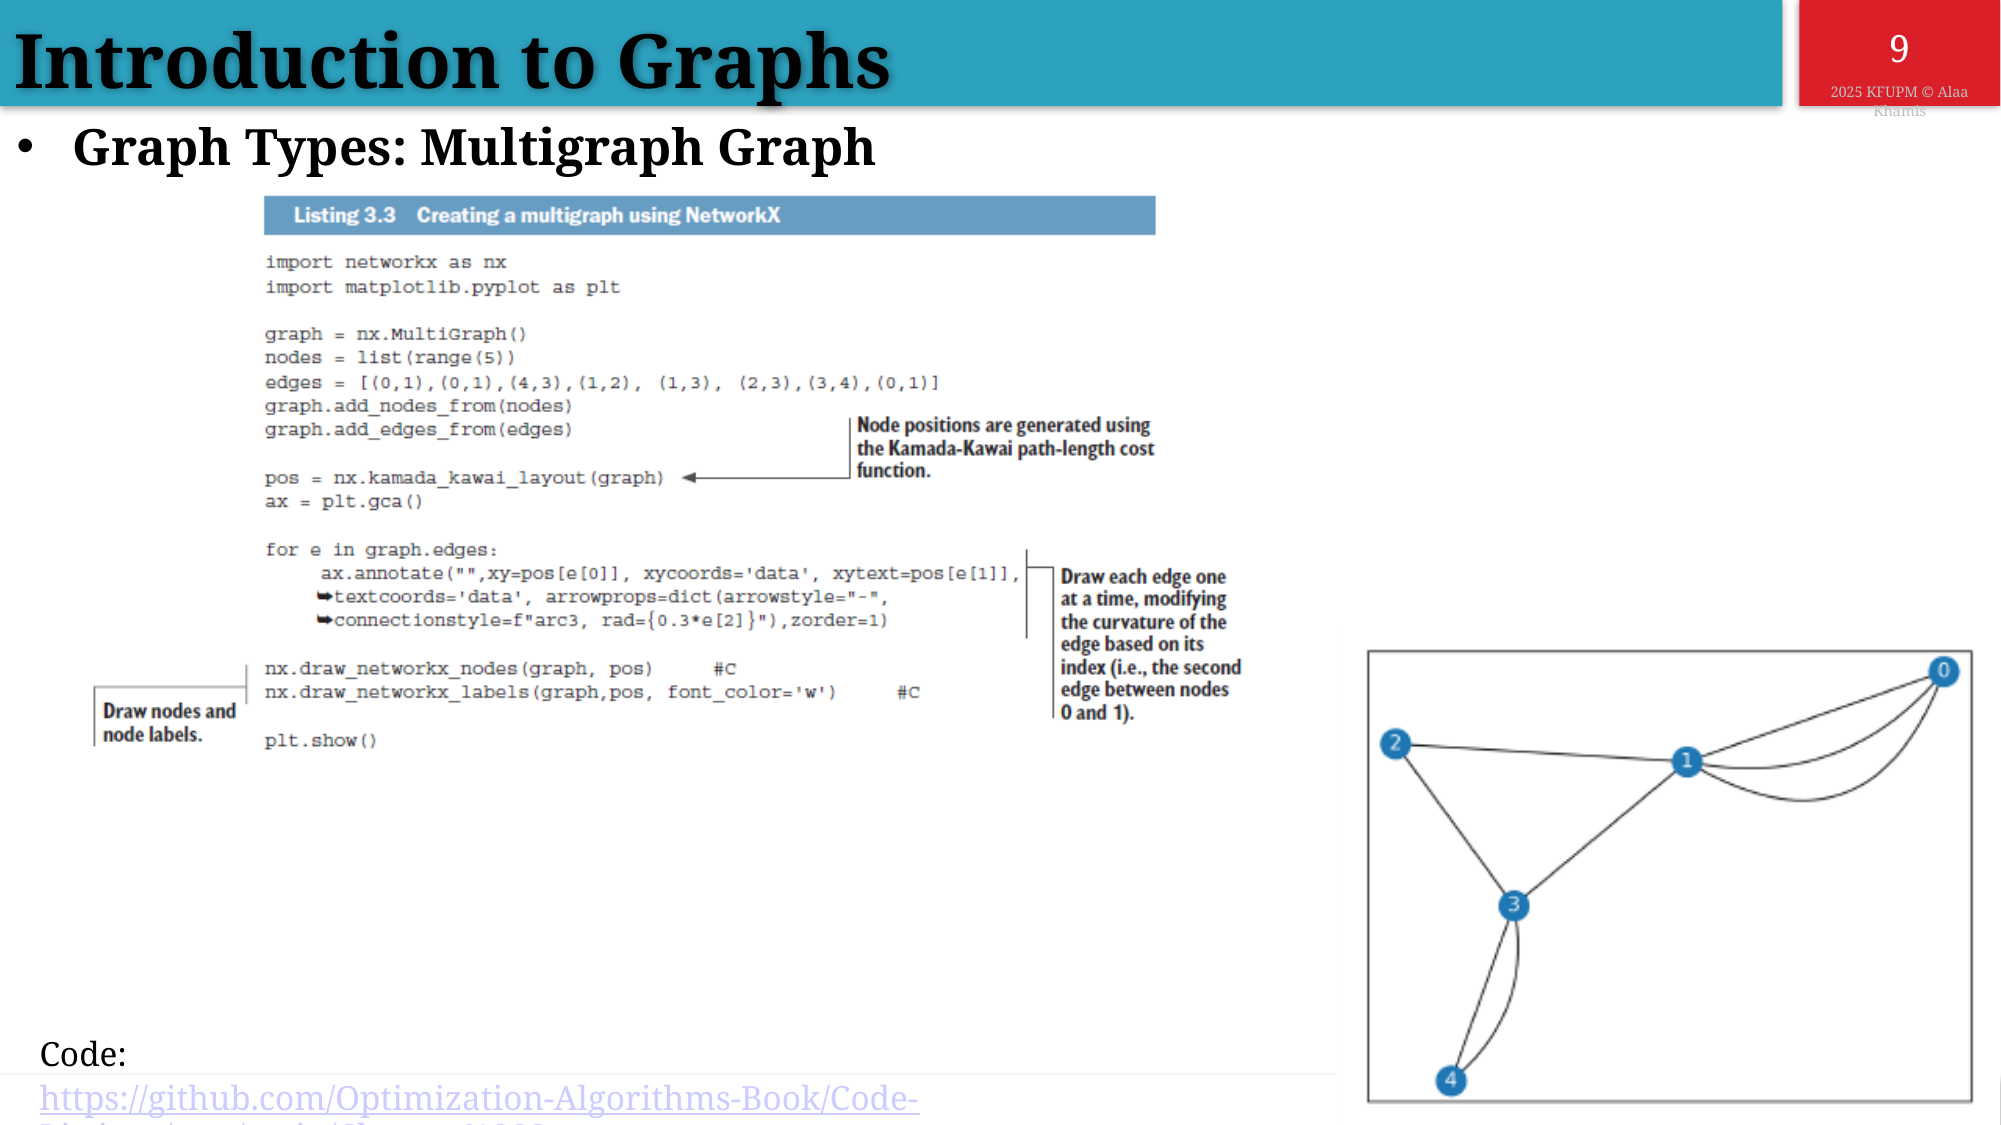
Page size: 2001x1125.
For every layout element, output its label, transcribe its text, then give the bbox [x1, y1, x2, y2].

text_box Introduction to Graphs [0, 0, 1753, 110]
picture [1337, 630, 2000, 1125]
text_box Code: https://github.com/Optimization-Algorithms-Book/Code-Listings/tree/main/Chapter%203 [24, 1021, 943, 1125]
text_box Graph Types: Multigraph Graph [1, 107, 2000, 183]
picture [72, 178, 1278, 781]
